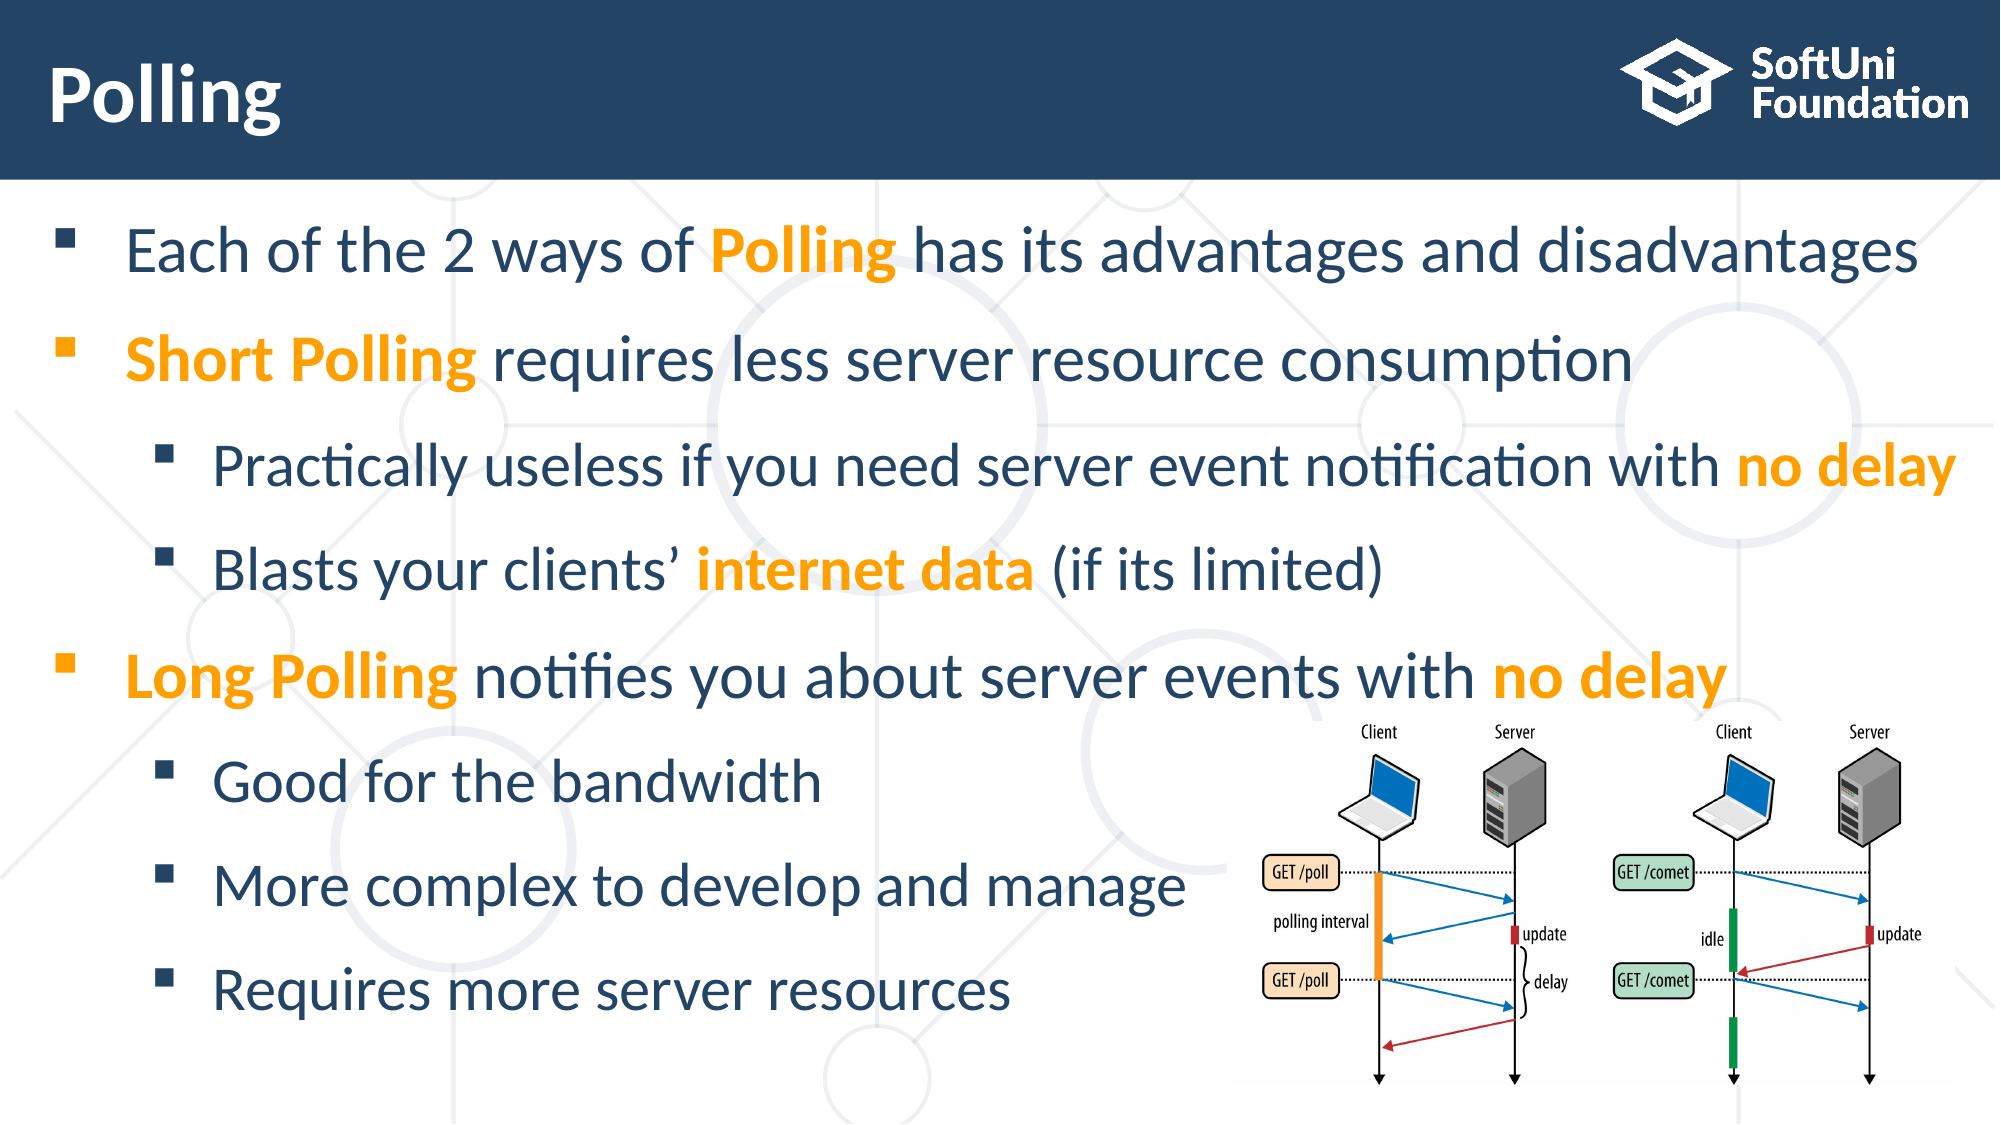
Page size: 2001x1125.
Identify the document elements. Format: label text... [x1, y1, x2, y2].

title Polling [31, 16, 1591, 162]
list Each of the 2 ways of Polling has its advantages and disadvantages Short Polling requires less server resource consumption Practically useless if you need server event notification with no delay Blasts your clients’ internet data (if its limited) Long Polling notifies you about server events with no delay Good for the bandwidth More complex to develop and manage Requires more server resources [32, 196, 1984, 1050]
picture [1619, 38, 1968, 126]
picture [1226, 721, 1955, 1085]
